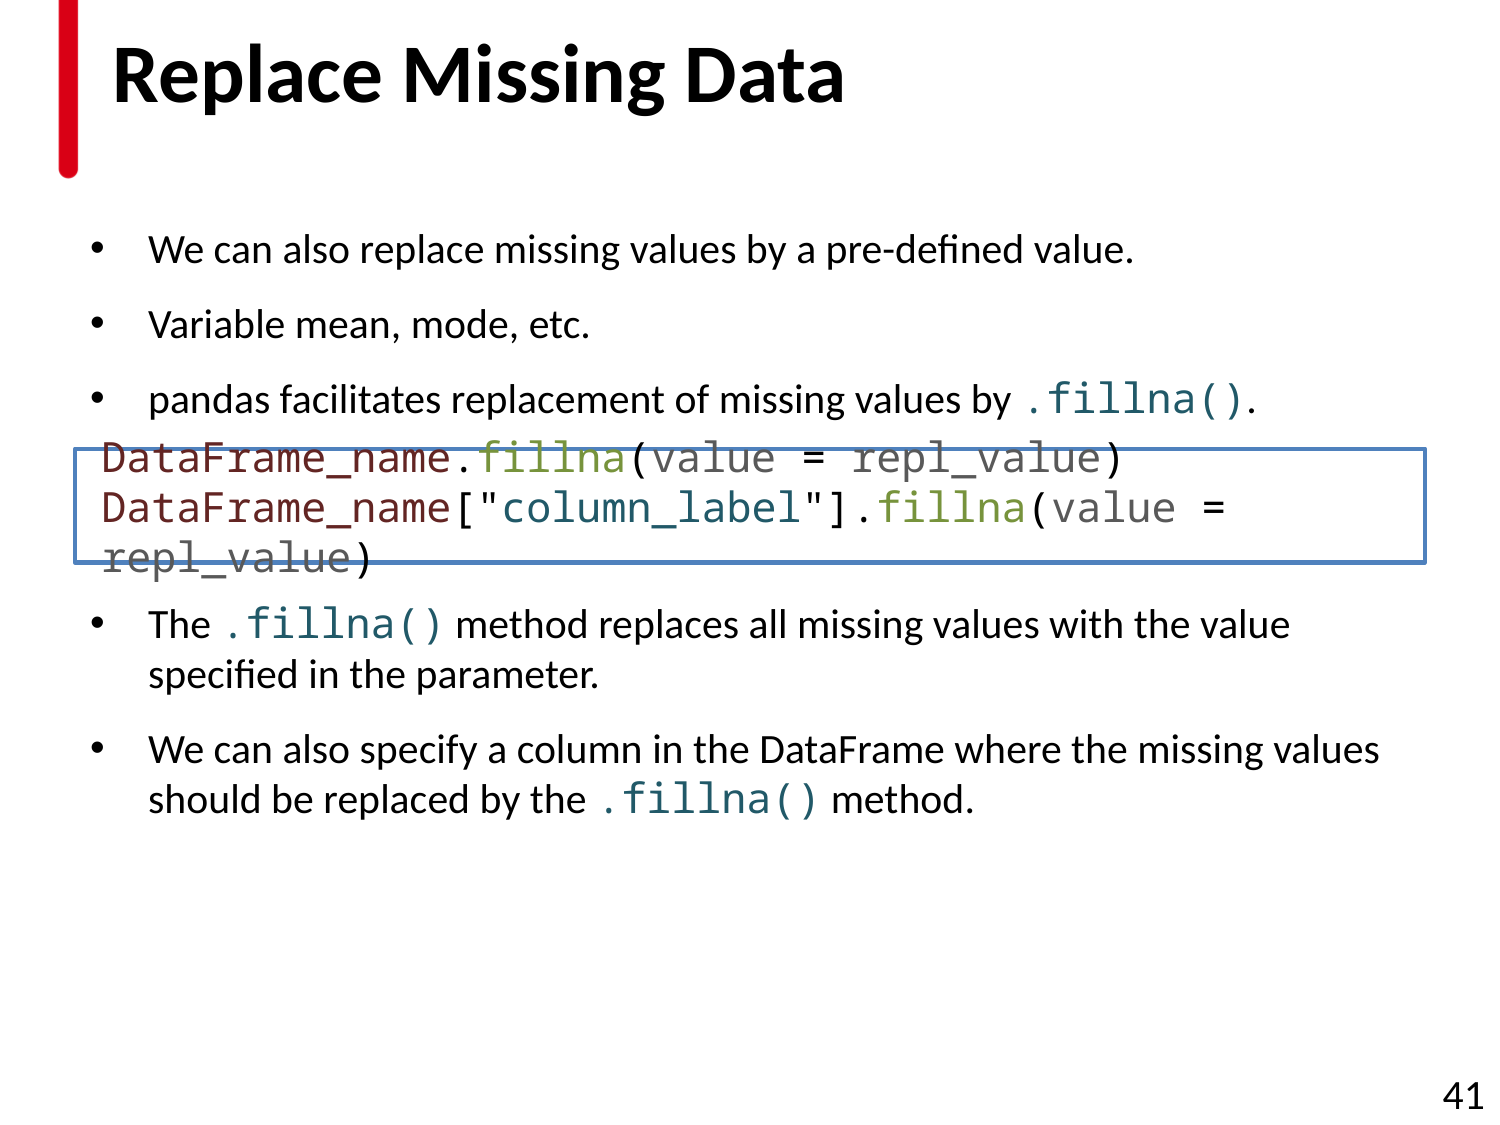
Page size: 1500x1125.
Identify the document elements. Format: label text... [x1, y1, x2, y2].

title Replace Missing Data [97, 0, 1500, 138]
picture [57, 0, 81, 200]
text_box DataFrame_name.fillna(value = repl_value) DataFrame_name["column_label"].fillna(value = repl_value) [73, 447, 1427, 565]
list We can also replace missing values by a pre-defined value. Variable mean, mode, etc. pandas facilitates replacement of missing values by .fillna(). The .fillna() method replaces all missing values with the value specified in the parameter. We can also specify a column in the DataFrame where the missing values should be replaced by the .fillna() method. [75, 214, 1425, 447]
list We can also replace missing values by a pre-defined value. Variable mean, mode, etc. pandas facilitates replacement of missing values by .fillna(). The .fillna() method replaces all missing values with the value specified in the parameter. We can also specify a column in the DataFrame where the missing values should be replaced by the .fillna() method. [75, 565, 1425, 957]
